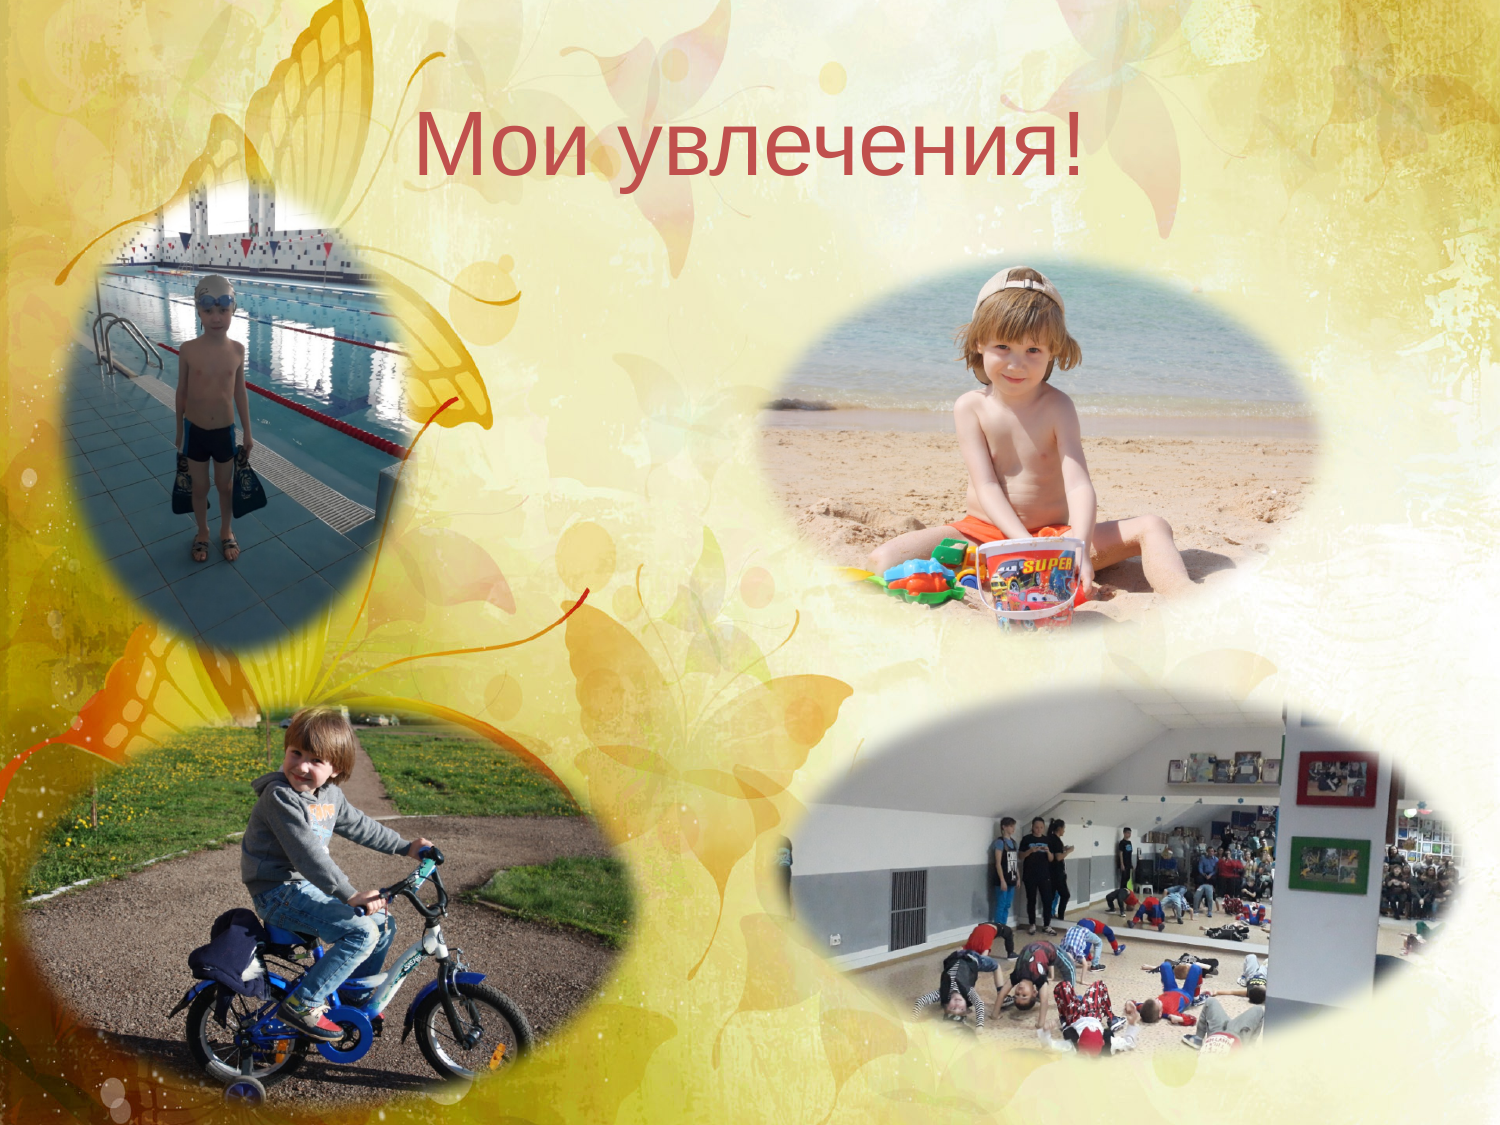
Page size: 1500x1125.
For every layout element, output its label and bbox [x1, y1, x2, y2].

list [0, 0, 1500, 1125]
picture [761, 667, 1477, 1071]
picture [738, 243, 1340, 646]
picture [42, 161, 429, 677]
picture [0, 688, 655, 1125]
